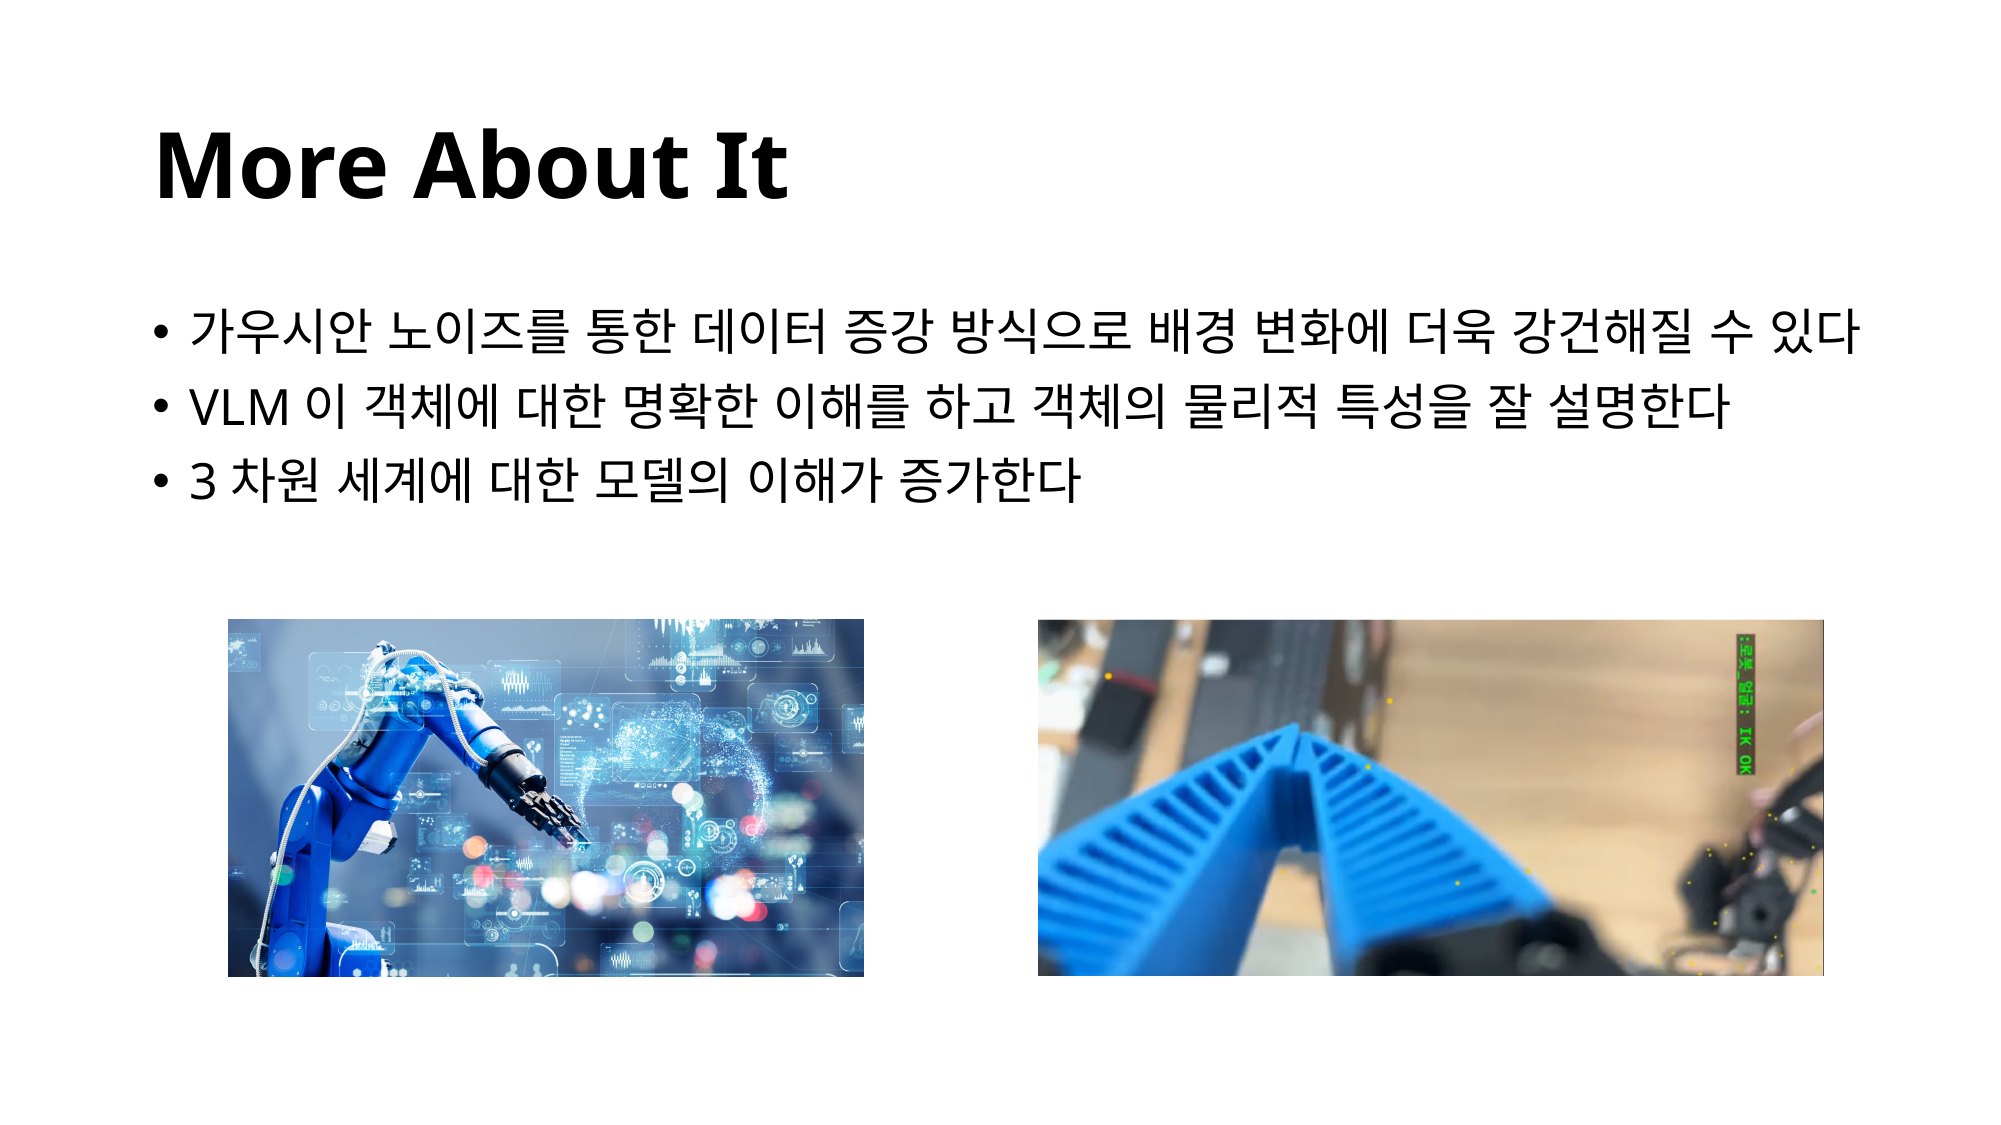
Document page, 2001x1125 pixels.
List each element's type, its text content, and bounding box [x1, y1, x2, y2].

picture [227, 619, 864, 977]
list 가우시안 노이즈를 통한 데이터 증강 방식으로 배경 변화에 더욱 강건해질 수 있다 VLM이 객체에 대한 명확한 이해를 하고 객체의 물리적 특성을 잘 설명한다 3차원 세계에 대한 모델의 이해가 증가한다 [137, 299, 1898, 635]
picture [1039, 404, 1823, 1125]
title More About It [137, 59, 1863, 278]
